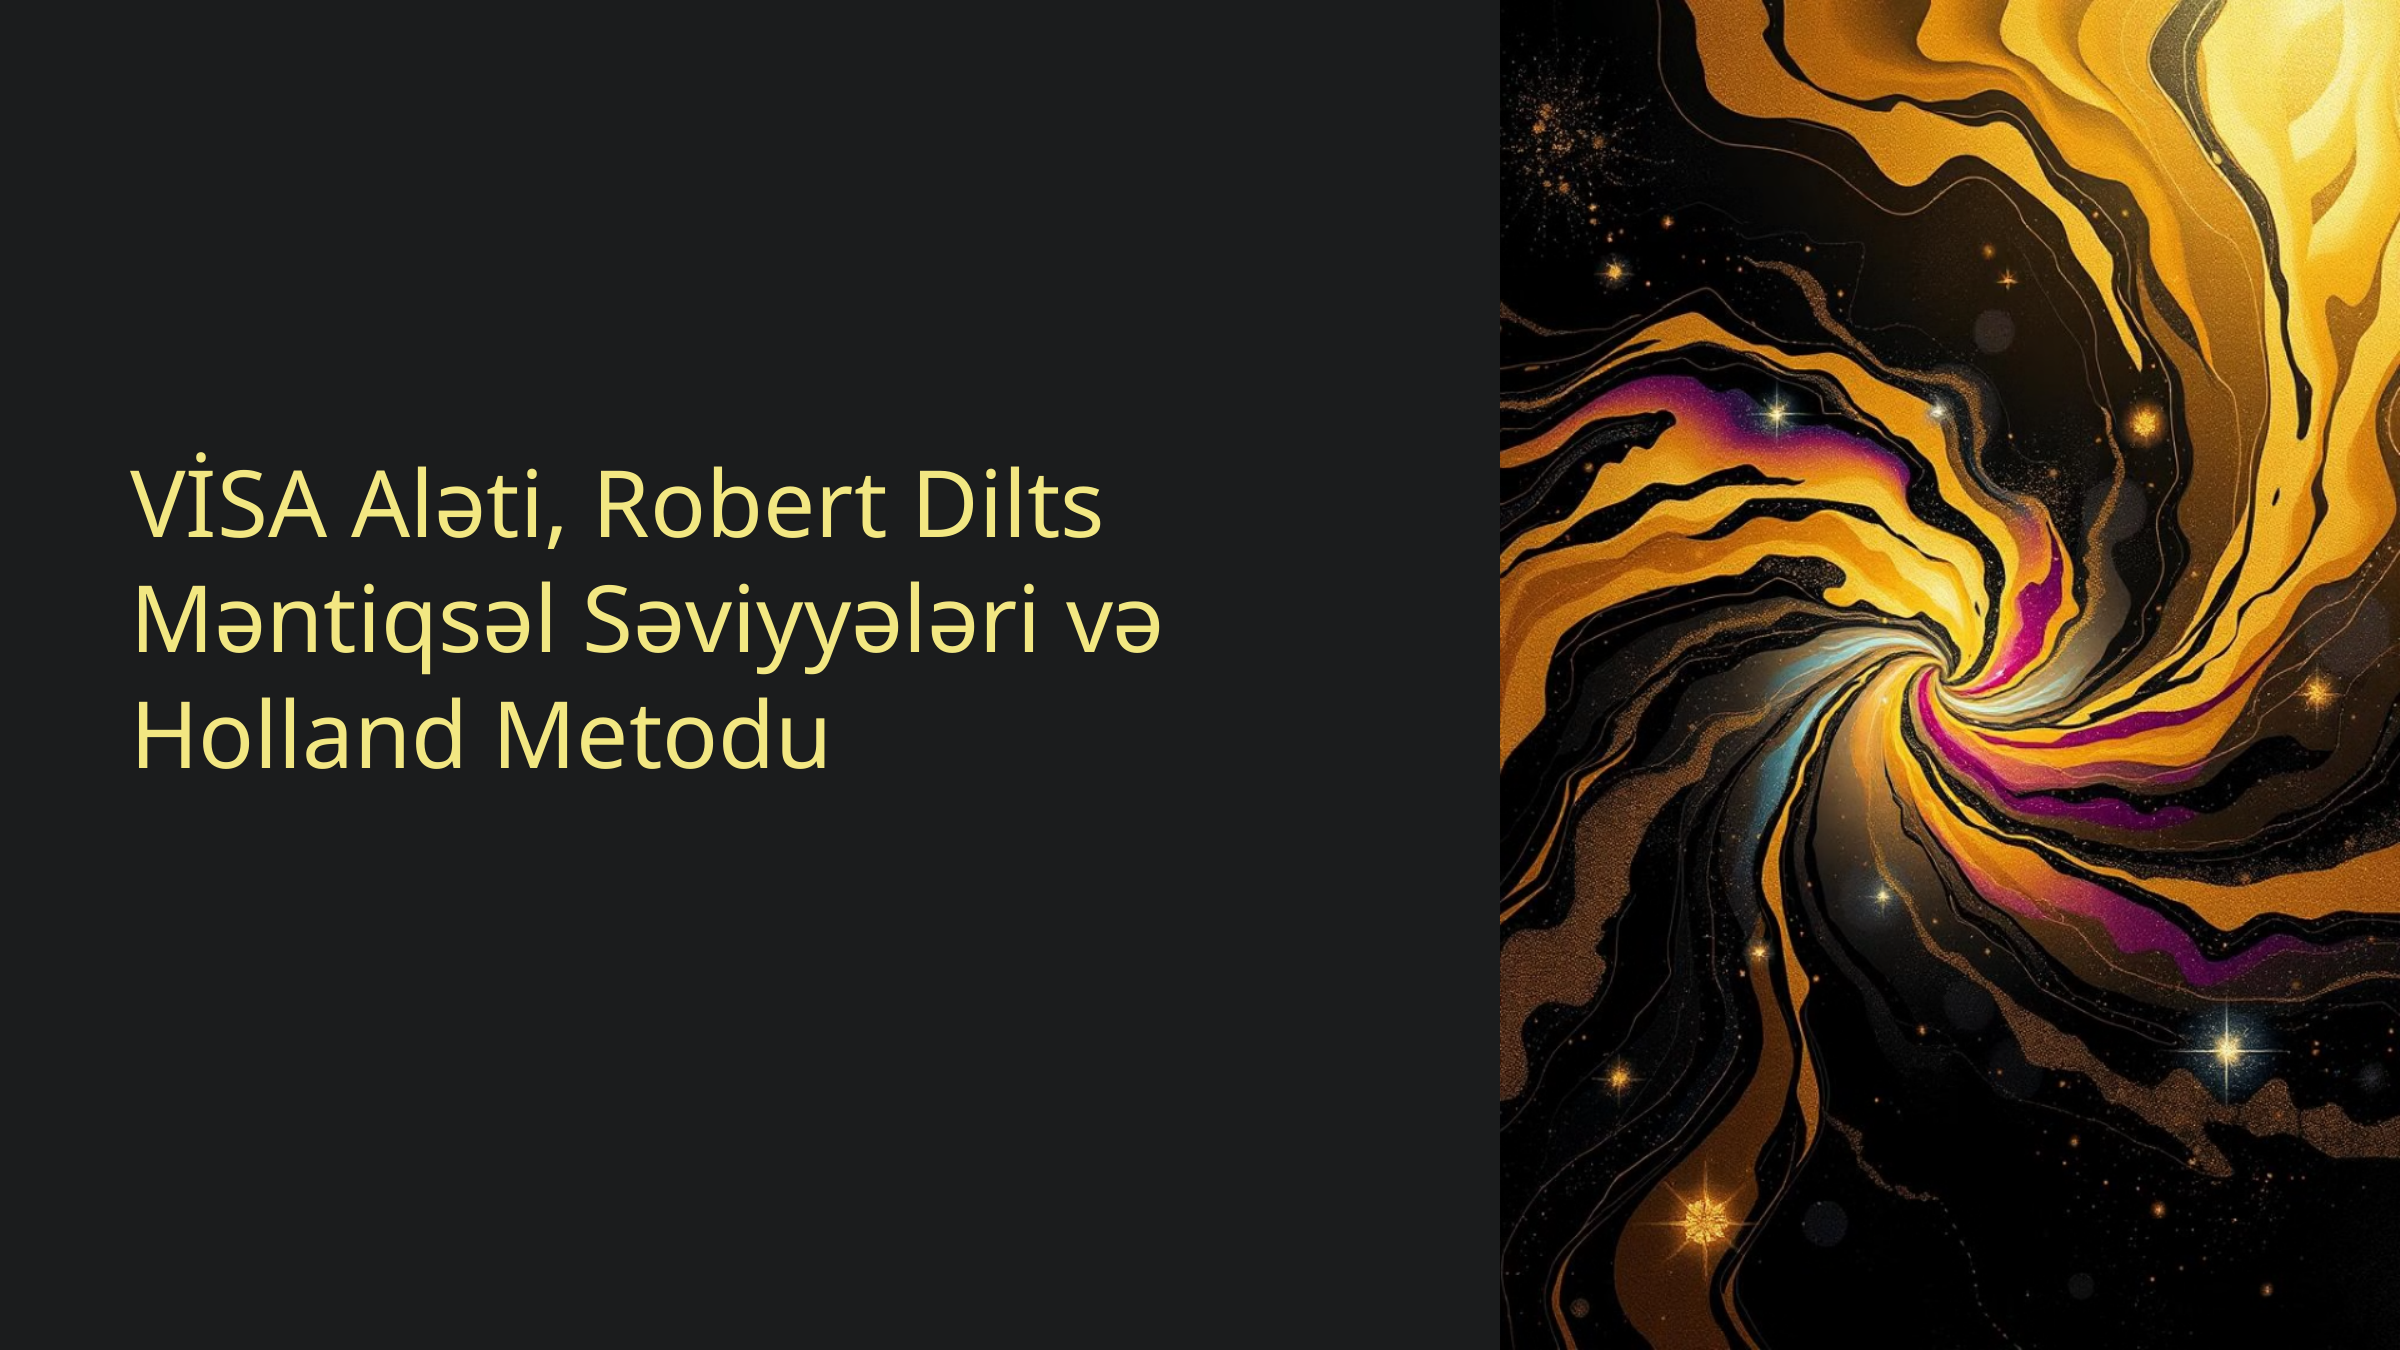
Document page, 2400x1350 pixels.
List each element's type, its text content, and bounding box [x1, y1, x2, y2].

text_box VİSA Aləti, Robert Dilts Məntiqsəl Səviyyələri və Holland Metodu [130, 440, 1370, 789]
picture [1499, 0, 2400, 1350]
